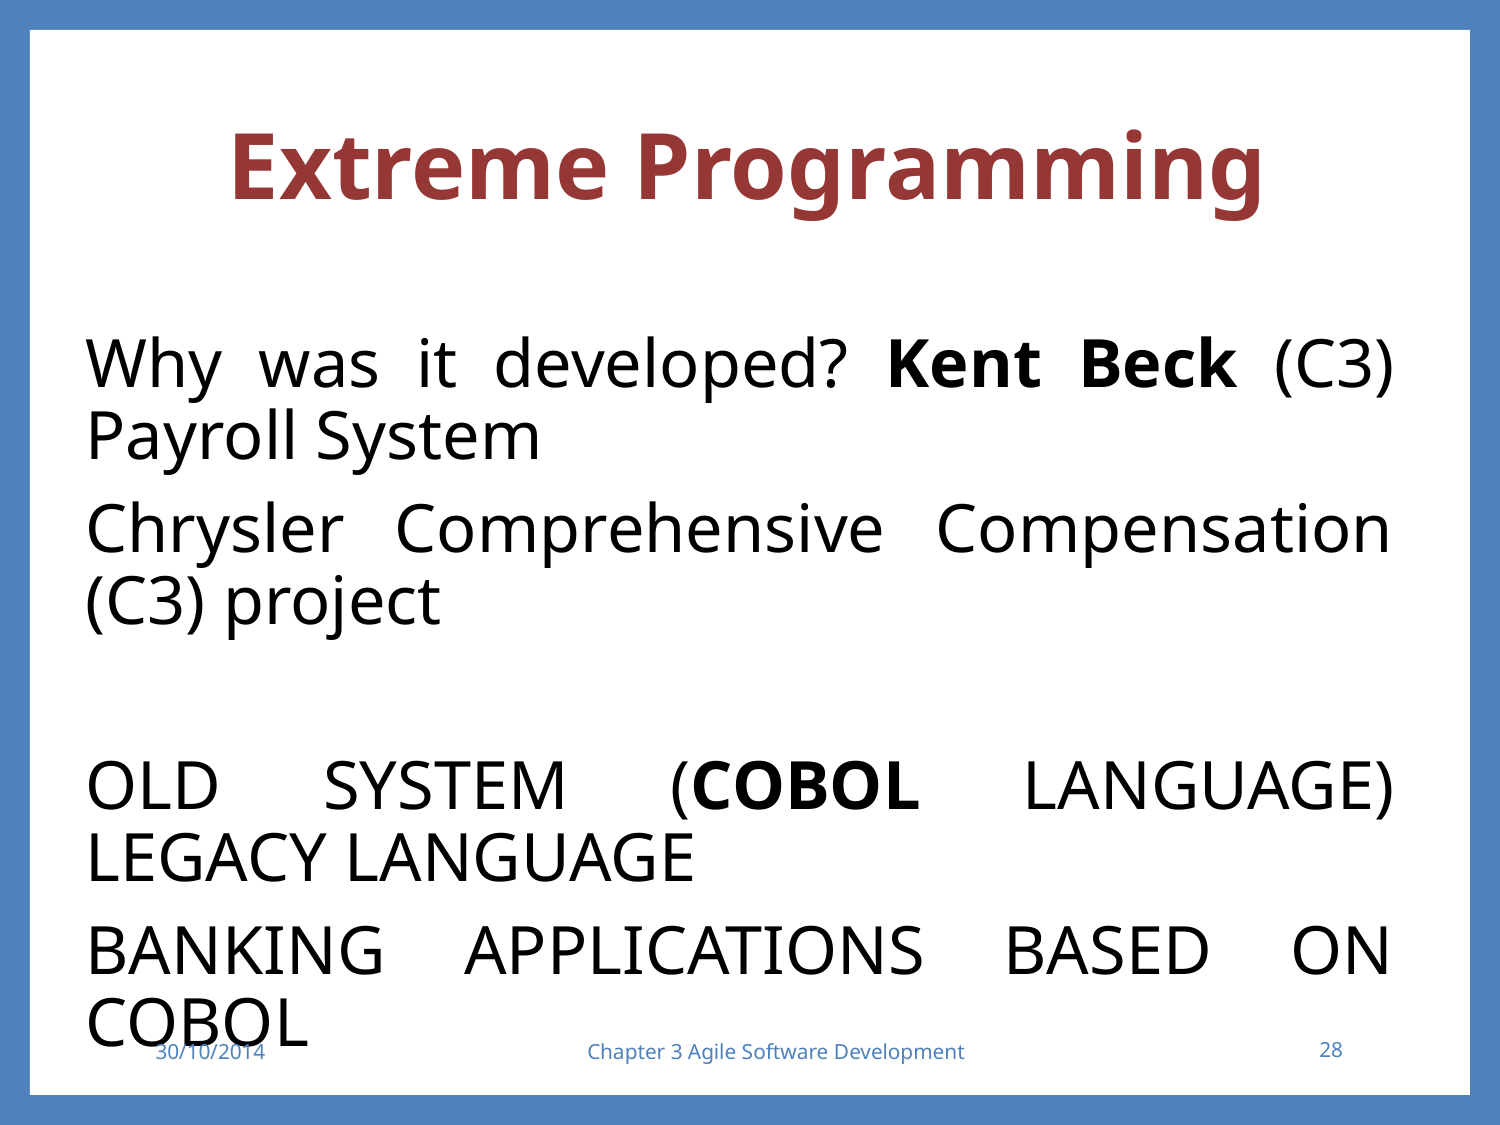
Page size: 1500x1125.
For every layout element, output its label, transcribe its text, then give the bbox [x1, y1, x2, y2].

slide_number 28 [1147, 1020, 1358, 1081]
title Extreme Programming [23, 64, 1473, 276]
footer Chapter 3 Agile Software Development [485, 1020, 1067, 1081]
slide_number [140, 1020, 428, 1081]
list Why was it developed? Kent Beck (C3) Payroll System Chrysler Comprehensive Compensation (C3) project OLD SYSTEM (COBOL LANGUAGE) LEGACY LANGUAGE BANKING APPLICATIONS BASED ON COBOL [65, 322, 1410, 1000]
